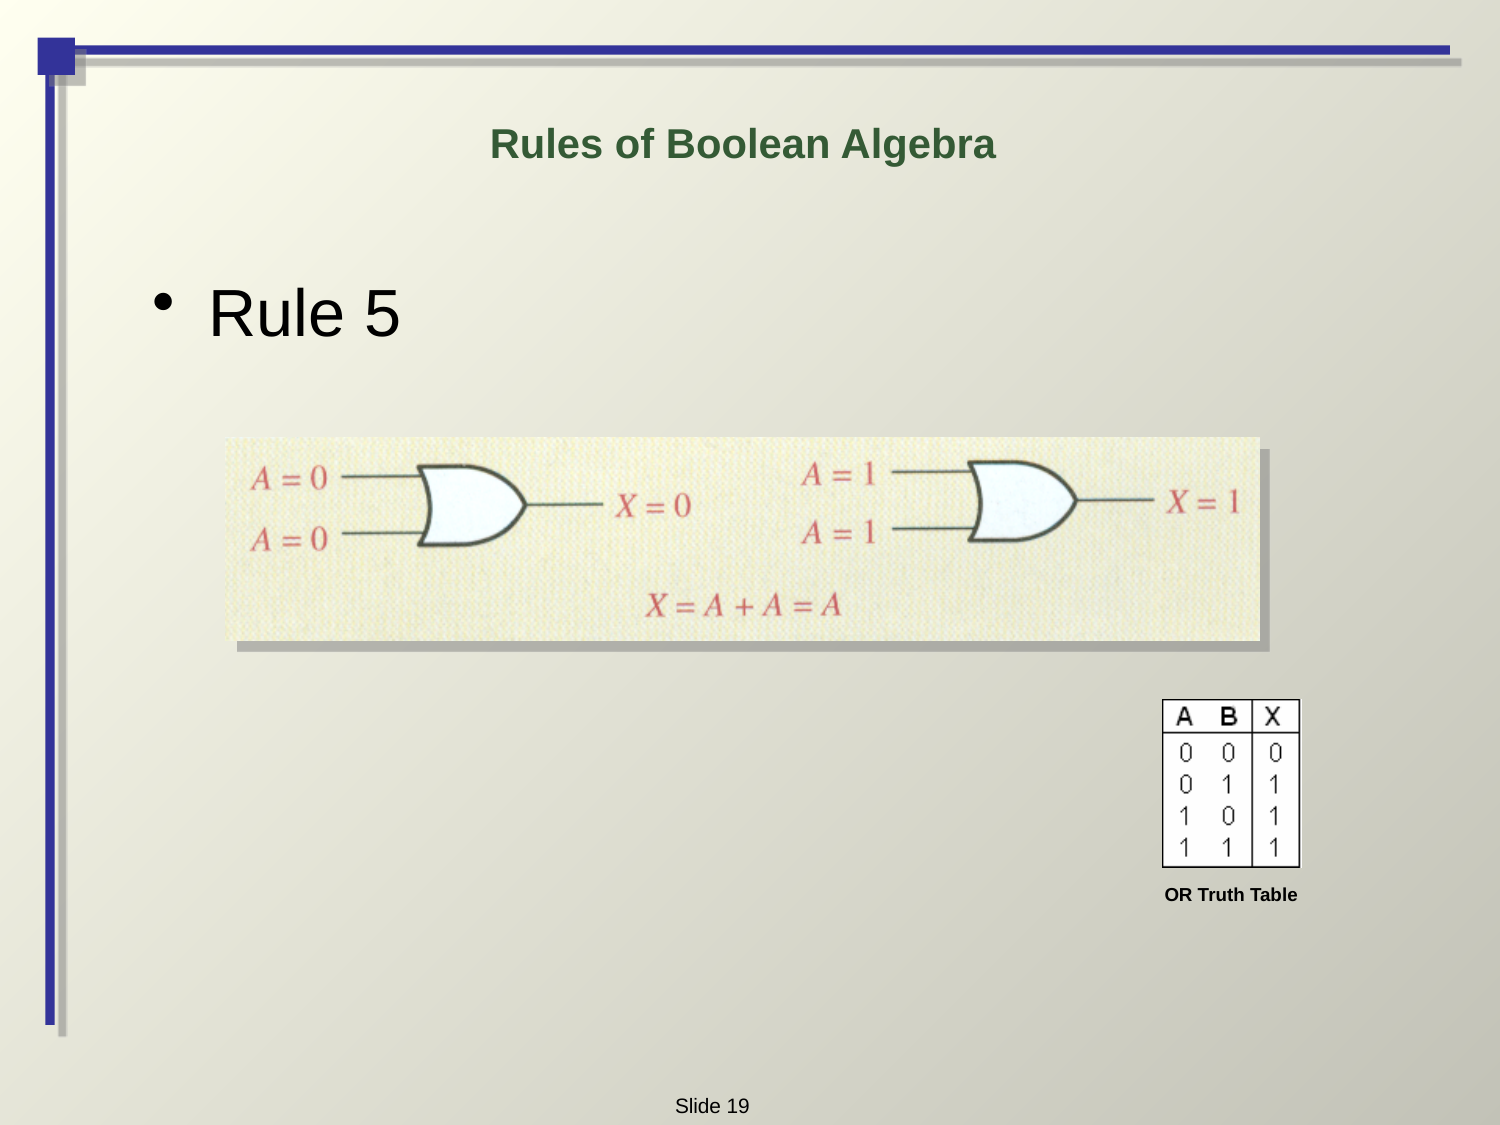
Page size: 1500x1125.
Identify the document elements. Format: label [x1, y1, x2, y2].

text_box [37, 37, 1450, 1025]
picture [224, 437, 1260, 641]
text_box [1124, 699, 1338, 913]
